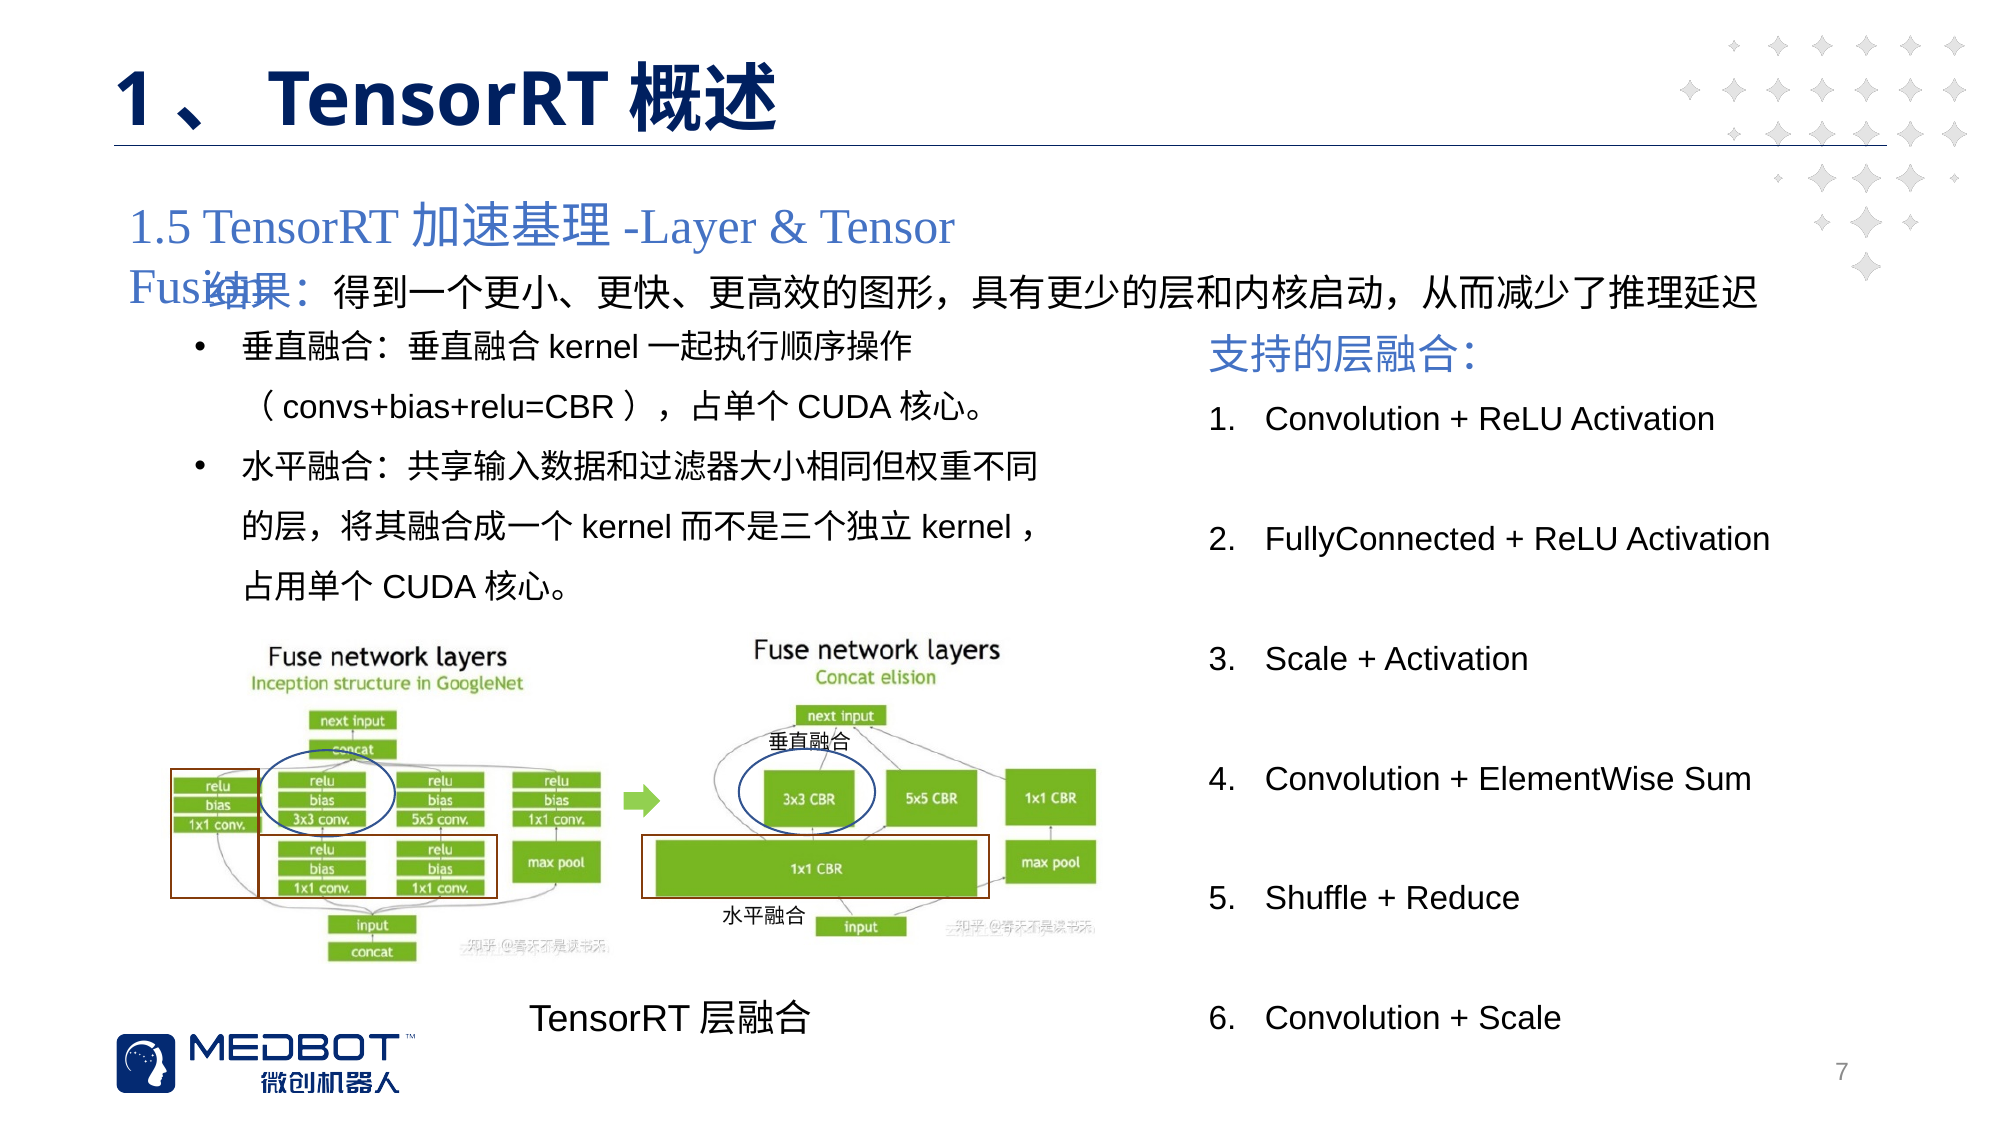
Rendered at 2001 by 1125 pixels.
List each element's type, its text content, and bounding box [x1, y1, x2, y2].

text_box 支持的层融合： Convolution + ReLU Activation FullyConnected + ReLU Activation Scale + Activation Convolution + ElementWise Sum Shuffle + Reduce Convolution + Scale [1193, 295, 1888, 1044]
text_box 结果：得到一个更小、更快、更高效的图形，具有更少的层和内核启动，从而减少了推理延迟 [193, 257, 1838, 323]
picture [161, 639, 617, 964]
picture [1680, 20, 1981, 281]
text_box [641, 834, 647, 899]
text_box [621, 778, 647, 824]
picture [47, 997, 484, 1125]
text_box TensorRT层融合 [428, 986, 912, 1047]
picture [647, 632, 1103, 946]
text_box 7 [1413, 1047, 1864, 1108]
list 1、TensorRT概述 [114, 50, 1888, 120]
text_box 垂直融合：垂直融合kernel一起执行顺序操作（convs+bias+relu=CBR），占单个CUDA核心。 水平融合：共享输入数据和过滤器大小相同但权重不同的层，将其融合成一个kernel而不是三个独立kernel，占用单个CUDA核心。 [179, 248, 1074, 613]
text_box 1.5 TensorRT加速基理-Layer & Tensor Fusion [114, 186, 1115, 322]
